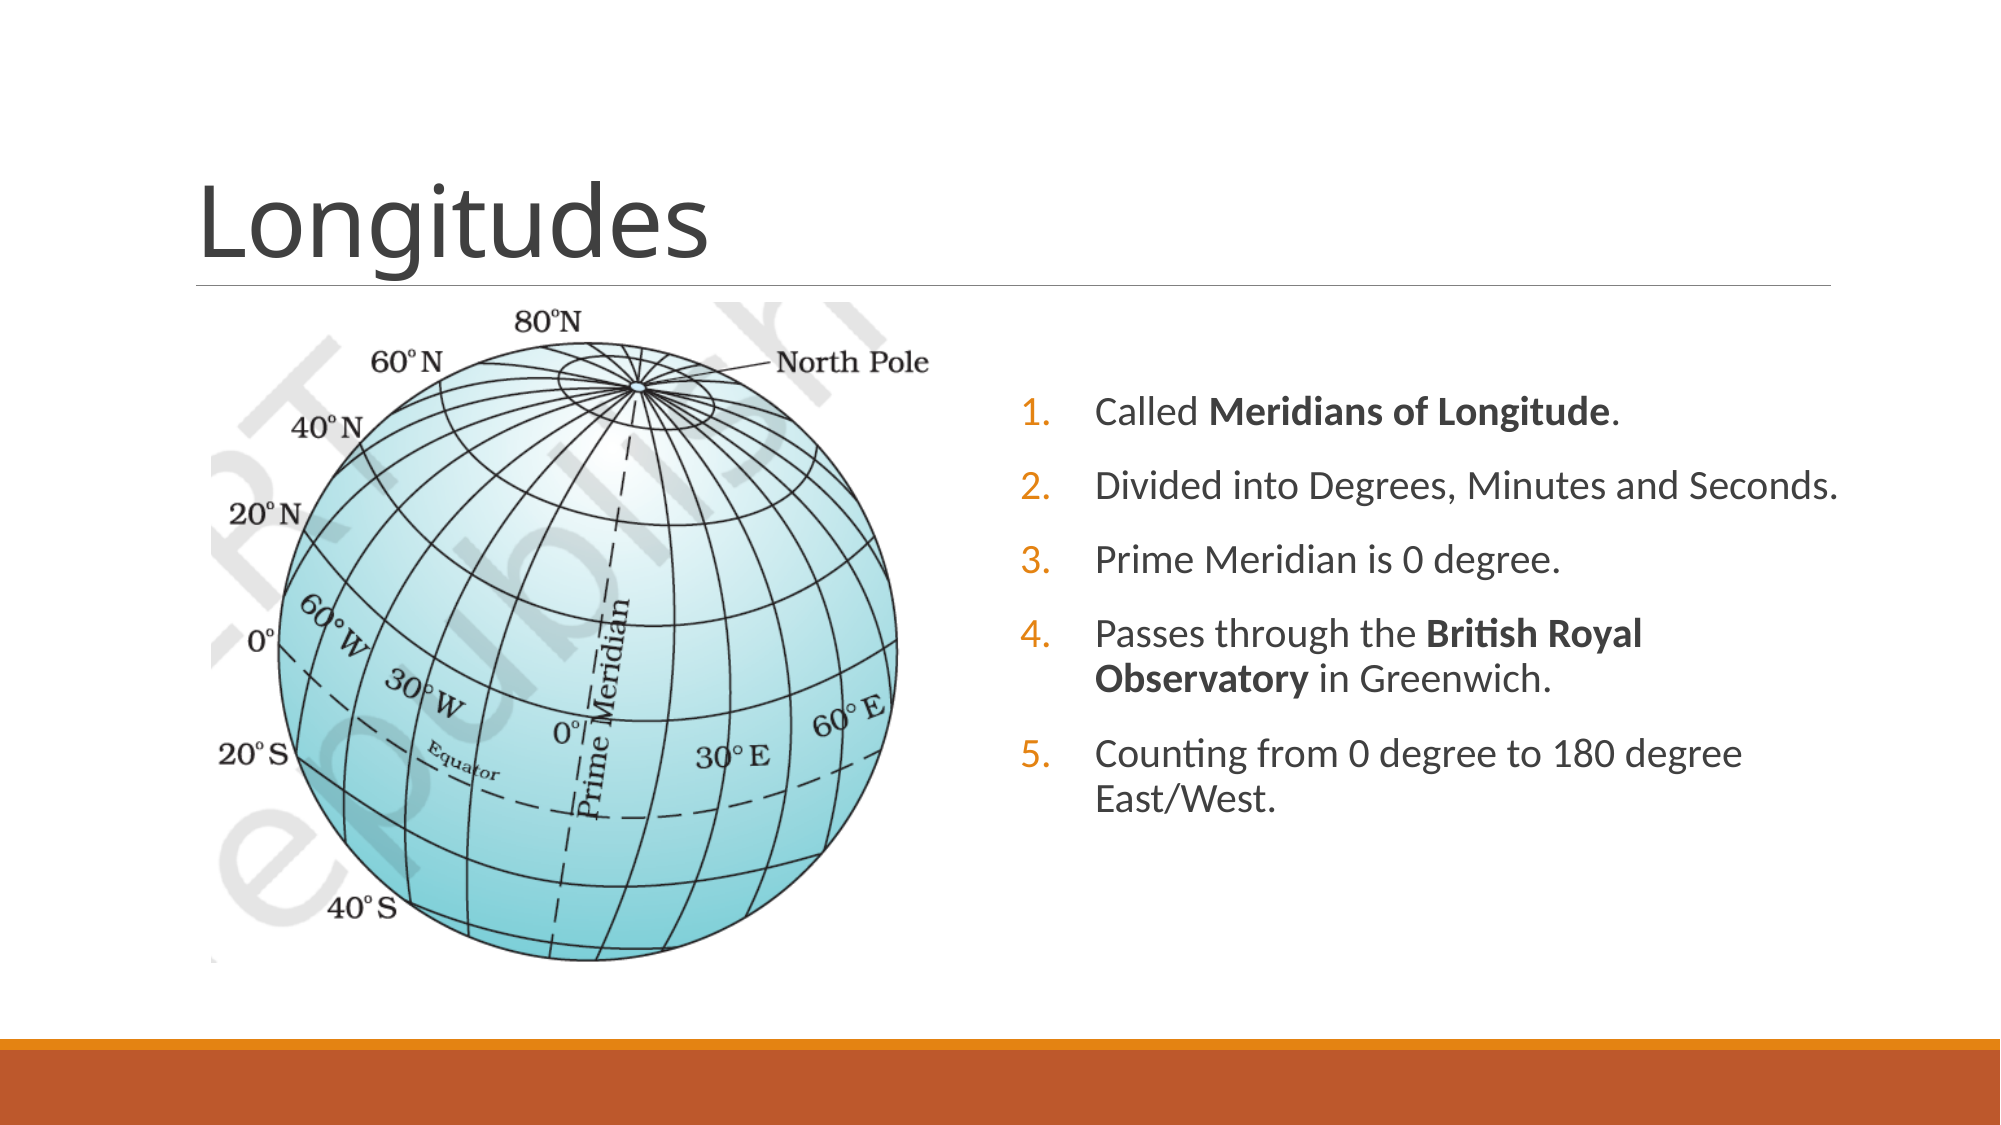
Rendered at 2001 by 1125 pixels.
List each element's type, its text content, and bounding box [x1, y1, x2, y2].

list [211, 302, 959, 964]
title Longitudes [180, 47, 1830, 285]
list Called Meridians of Longitude. Divided into Degrees, Minutes and Seconds. Prime Meridian is 0 degree. Passes through the British Royal Observatory in Greenwich. Counting from 0 degree to 180 degree East/West. [1020, 381, 1846, 963]
